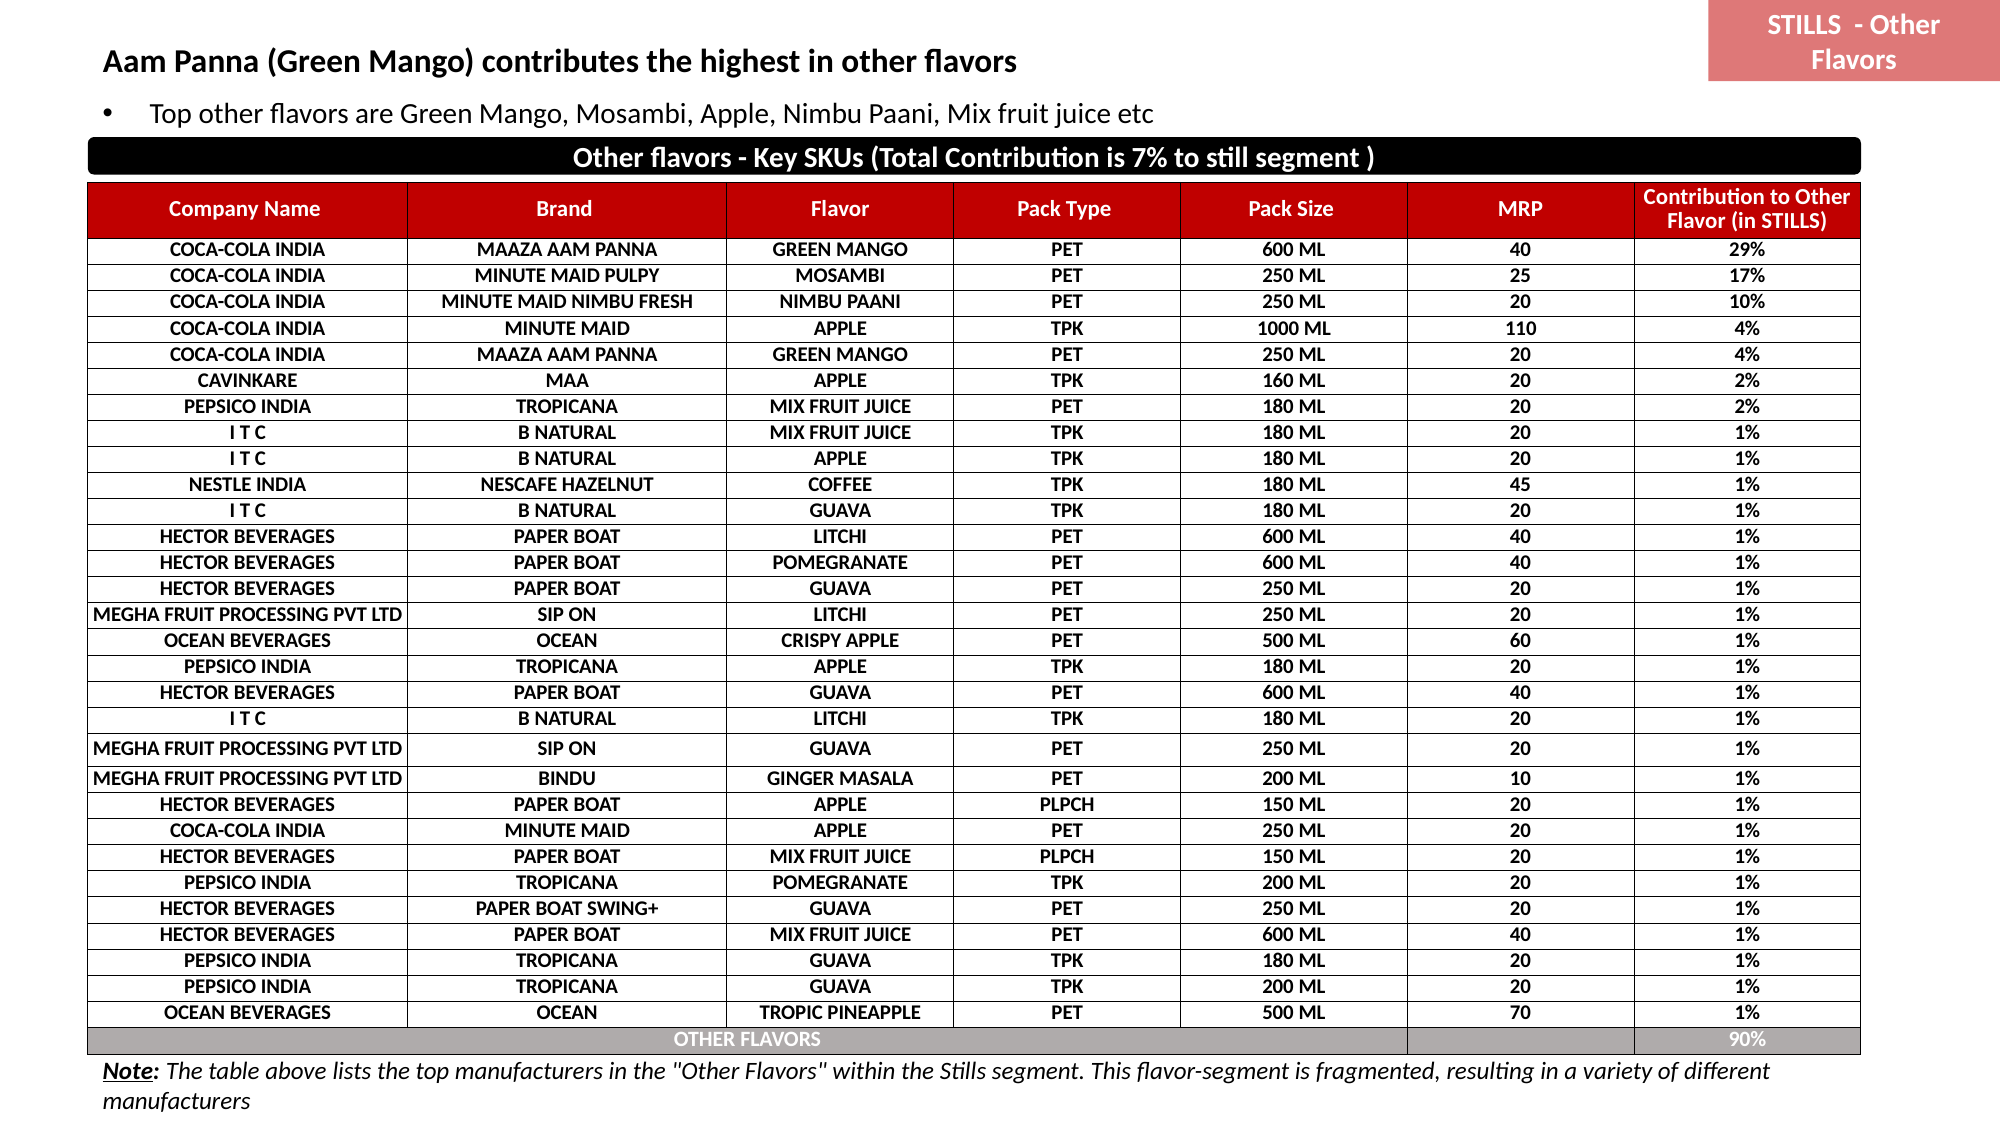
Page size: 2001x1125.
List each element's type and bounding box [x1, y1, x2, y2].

table_cell [1181, 950, 1407, 975]
table_cell [1181, 819, 1407, 844]
table_cell [1181, 265, 1407, 290]
table_cell [727, 767, 953, 792]
table_cell [88, 924, 407, 949]
table_cell [727, 239, 953, 264]
table_cell [1181, 291, 1407, 316]
table_cell [1635, 395, 1860, 420]
table_cell [1635, 734, 1860, 766]
table_cell [1408, 976, 1634, 1001]
table_cell [1635, 897, 1860, 923]
table_cell [1635, 1028, 1860, 1054]
table_cell [408, 897, 726, 923]
table_cell [1635, 551, 1860, 576]
table_cell [408, 499, 726, 524]
table_cell [88, 499, 407, 524]
table_cell [954, 473, 1180, 498]
table_cell [954, 793, 1180, 818]
table_cell [88, 577, 407, 602]
table_cell [1181, 924, 1407, 949]
table_cell [1181, 845, 1407, 870]
table_cell [408, 551, 726, 576]
table_cell [727, 551, 953, 576]
table_cell [1635, 239, 1860, 264]
table_cell [727, 708, 953, 733]
table_cell [1408, 734, 1634, 766]
table_cell [1408, 369, 1634, 394]
table_cell [954, 395, 1180, 420]
table_cell [954, 819, 1180, 844]
table_cell [727, 473, 953, 498]
table_cell [408, 369, 726, 394]
table_cell [1408, 525, 1634, 550]
table_cell [88, 845, 407, 870]
table_cell [1408, 629, 1634, 655]
table_cell [408, 924, 726, 949]
table_cell [1181, 421, 1407, 446]
table_cell [1635, 499, 1860, 524]
table_cell [954, 734, 1180, 766]
table_cell [408, 473, 726, 498]
table_cell [1408, 845, 1634, 870]
table_header [408, 183, 726, 238]
table_cell [1635, 976, 1860, 1001]
table_cell [408, 656, 726, 681]
table_cell [727, 369, 953, 394]
table_cell [408, 291, 726, 316]
table_cell [954, 603, 1180, 628]
table_cell [88, 317, 407, 342]
table_cell [727, 317, 953, 342]
table_cell [954, 629, 1180, 655]
table_cell [1408, 897, 1634, 923]
table_cell [954, 845, 1180, 870]
table_cell [954, 551, 1180, 576]
table_cell [1408, 577, 1634, 602]
table_cell [1408, 421, 1634, 446]
table_cell [1181, 871, 1407, 896]
table_cell [88, 819, 407, 844]
table_cell [408, 447, 726, 472]
table_cell [727, 734, 953, 766]
table_cell [1408, 603, 1634, 628]
table_cell [954, 767, 1180, 792]
text_box [87, 1046, 1912, 1122]
table_cell [1635, 265, 1860, 290]
table_cell [1181, 1002, 1407, 1027]
table_cell [1635, 682, 1860, 707]
table_cell [1635, 317, 1860, 342]
table_cell [954, 656, 1180, 681]
table_cell [1635, 421, 1860, 446]
table_cell [1408, 473, 1634, 498]
table_cell [727, 291, 953, 316]
table_cell [1635, 291, 1860, 316]
table_cell [408, 1002, 726, 1027]
table_cell [88, 767, 407, 792]
table_cell [954, 924, 1180, 949]
table_cell [1635, 369, 1860, 394]
table_cell [1181, 629, 1407, 655]
table_cell [408, 525, 726, 550]
table_cell [1181, 708, 1407, 733]
table_cell [1408, 682, 1634, 707]
table_cell [408, 734, 726, 766]
table_cell [1408, 1002, 1634, 1027]
table_cell [1181, 447, 1407, 472]
table_cell [88, 473, 407, 498]
table_cell [727, 682, 953, 707]
table_cell [88, 629, 407, 655]
table_cell [727, 265, 953, 290]
table_cell [408, 950, 726, 975]
table_cell [88, 1028, 1407, 1054]
table_cell [1181, 656, 1407, 681]
table_cell [408, 395, 726, 420]
table_cell [88, 343, 407, 368]
table_cell [727, 924, 953, 949]
table_cell [727, 421, 953, 446]
table_cell [727, 525, 953, 550]
table_cell [1181, 369, 1407, 394]
table_cell [1408, 1028, 1634, 1054]
table_cell [954, 897, 1180, 923]
table_cell [88, 395, 407, 420]
table_cell [1181, 976, 1407, 1001]
table_header [954, 183, 1180, 238]
table_cell [1635, 629, 1860, 655]
table_cell [88, 447, 407, 472]
table_cell [1635, 708, 1860, 733]
table_cell [1408, 317, 1634, 342]
table_cell [1635, 950, 1860, 975]
table_cell [1408, 265, 1634, 290]
table_header [1635, 183, 1860, 238]
table_cell [954, 421, 1180, 446]
table_cell [954, 265, 1180, 290]
table_cell [727, 603, 953, 628]
table_cell [1635, 767, 1860, 792]
table_cell [88, 682, 407, 707]
table_cell [727, 897, 953, 923]
table_cell [408, 976, 726, 1001]
table_cell [88, 525, 407, 550]
table_cell [408, 239, 726, 264]
table_cell [408, 265, 726, 290]
table_cell [727, 343, 953, 368]
table_cell [954, 317, 1180, 342]
table_cell [1635, 1002, 1860, 1027]
table_cell [1635, 577, 1860, 602]
table_cell [408, 682, 726, 707]
table_cell [88, 291, 407, 316]
table_cell [1408, 395, 1634, 420]
table_cell [727, 447, 953, 472]
table_header [727, 183, 953, 238]
table_cell [954, 976, 1180, 1001]
table_cell [1181, 525, 1407, 550]
table_cell [408, 767, 726, 792]
text_box [86, 0, 2000, 176]
table_cell [1635, 447, 1860, 472]
table_cell [1181, 682, 1407, 707]
table_cell [408, 793, 726, 818]
table_cell [1635, 924, 1860, 949]
table_cell [1635, 871, 1860, 896]
table_cell [1181, 767, 1407, 792]
table_cell [954, 577, 1180, 602]
table_cell [727, 395, 953, 420]
table_cell [1181, 499, 1407, 524]
table_cell [1408, 819, 1634, 844]
table_cell [1635, 656, 1860, 681]
table_cell [954, 525, 1180, 550]
table_cell [727, 629, 953, 655]
table_cell [88, 976, 407, 1001]
table_cell [954, 871, 1180, 896]
table_cell [1408, 291, 1634, 316]
table_cell [88, 793, 407, 818]
table_cell [408, 603, 726, 628]
table_cell [88, 265, 407, 290]
table_cell [1408, 793, 1634, 818]
table_cell [954, 682, 1180, 707]
table_cell [88, 897, 407, 923]
table_cell [954, 239, 1180, 264]
table_cell [1181, 577, 1407, 602]
table_cell [1408, 343, 1634, 368]
table_cell [954, 291, 1180, 316]
table_cell [1408, 551, 1634, 576]
table_cell [408, 577, 726, 602]
table_cell [88, 656, 407, 681]
table_cell [88, 369, 407, 394]
title [87, 21, 1912, 73]
table_cell [727, 499, 953, 524]
table_cell [1635, 793, 1860, 818]
table_cell [408, 421, 726, 446]
table_cell [1408, 708, 1634, 733]
table_cell [1635, 525, 1860, 550]
table_cell [727, 871, 953, 896]
table_cell [408, 845, 726, 870]
table_cell [1408, 924, 1634, 949]
table_cell [408, 708, 726, 733]
table_cell [954, 1002, 1180, 1027]
table_cell [1635, 845, 1860, 870]
table_cell [1635, 819, 1860, 844]
table_cell [1408, 239, 1634, 264]
table_cell [1181, 734, 1407, 766]
table_cell [1408, 499, 1634, 524]
table_cell [88, 734, 407, 766]
table_cell [727, 845, 953, 870]
table_cell [88, 708, 407, 733]
table_cell [408, 819, 726, 844]
table_cell [1181, 551, 1407, 576]
table_cell [727, 819, 953, 844]
table_cell [954, 343, 1180, 368]
table_cell [1408, 871, 1634, 896]
table_cell [88, 603, 407, 628]
table_cell [1408, 447, 1634, 472]
table_cell [727, 656, 953, 681]
table_cell [954, 950, 1180, 975]
table_cell [727, 577, 953, 602]
table_cell [1408, 767, 1634, 792]
table_cell [1408, 656, 1634, 681]
table_cell [1181, 395, 1407, 420]
table_cell [1181, 343, 1407, 368]
table_cell [954, 499, 1180, 524]
table_cell [1181, 603, 1407, 628]
table_cell [88, 871, 407, 896]
table_header [1408, 183, 1634, 238]
table_cell [408, 629, 726, 655]
table_cell [88, 421, 407, 446]
table_cell [408, 871, 726, 896]
table_cell [727, 950, 953, 975]
table_cell [1181, 239, 1407, 264]
table_cell [1181, 897, 1407, 923]
table_header [1181, 183, 1407, 238]
table_cell [1635, 343, 1860, 368]
table_cell [88, 1002, 407, 1027]
table_cell [1181, 317, 1407, 342]
table_cell [1181, 793, 1407, 818]
table_cell [1635, 473, 1860, 498]
table_cell [954, 447, 1180, 472]
table_cell [88, 950, 407, 975]
table_cell [954, 369, 1180, 394]
table_cell [727, 793, 953, 818]
table_cell [1181, 473, 1407, 498]
table_cell [954, 708, 1180, 733]
table_cell [408, 317, 726, 342]
table_cell [88, 551, 407, 576]
table_cell [88, 239, 407, 264]
table_cell [408, 343, 726, 368]
table_cell [1635, 603, 1860, 628]
table_cell [1408, 950, 1634, 975]
table_cell [727, 976, 953, 1001]
table_header [88, 183, 407, 238]
table_cell [727, 1002, 953, 1027]
